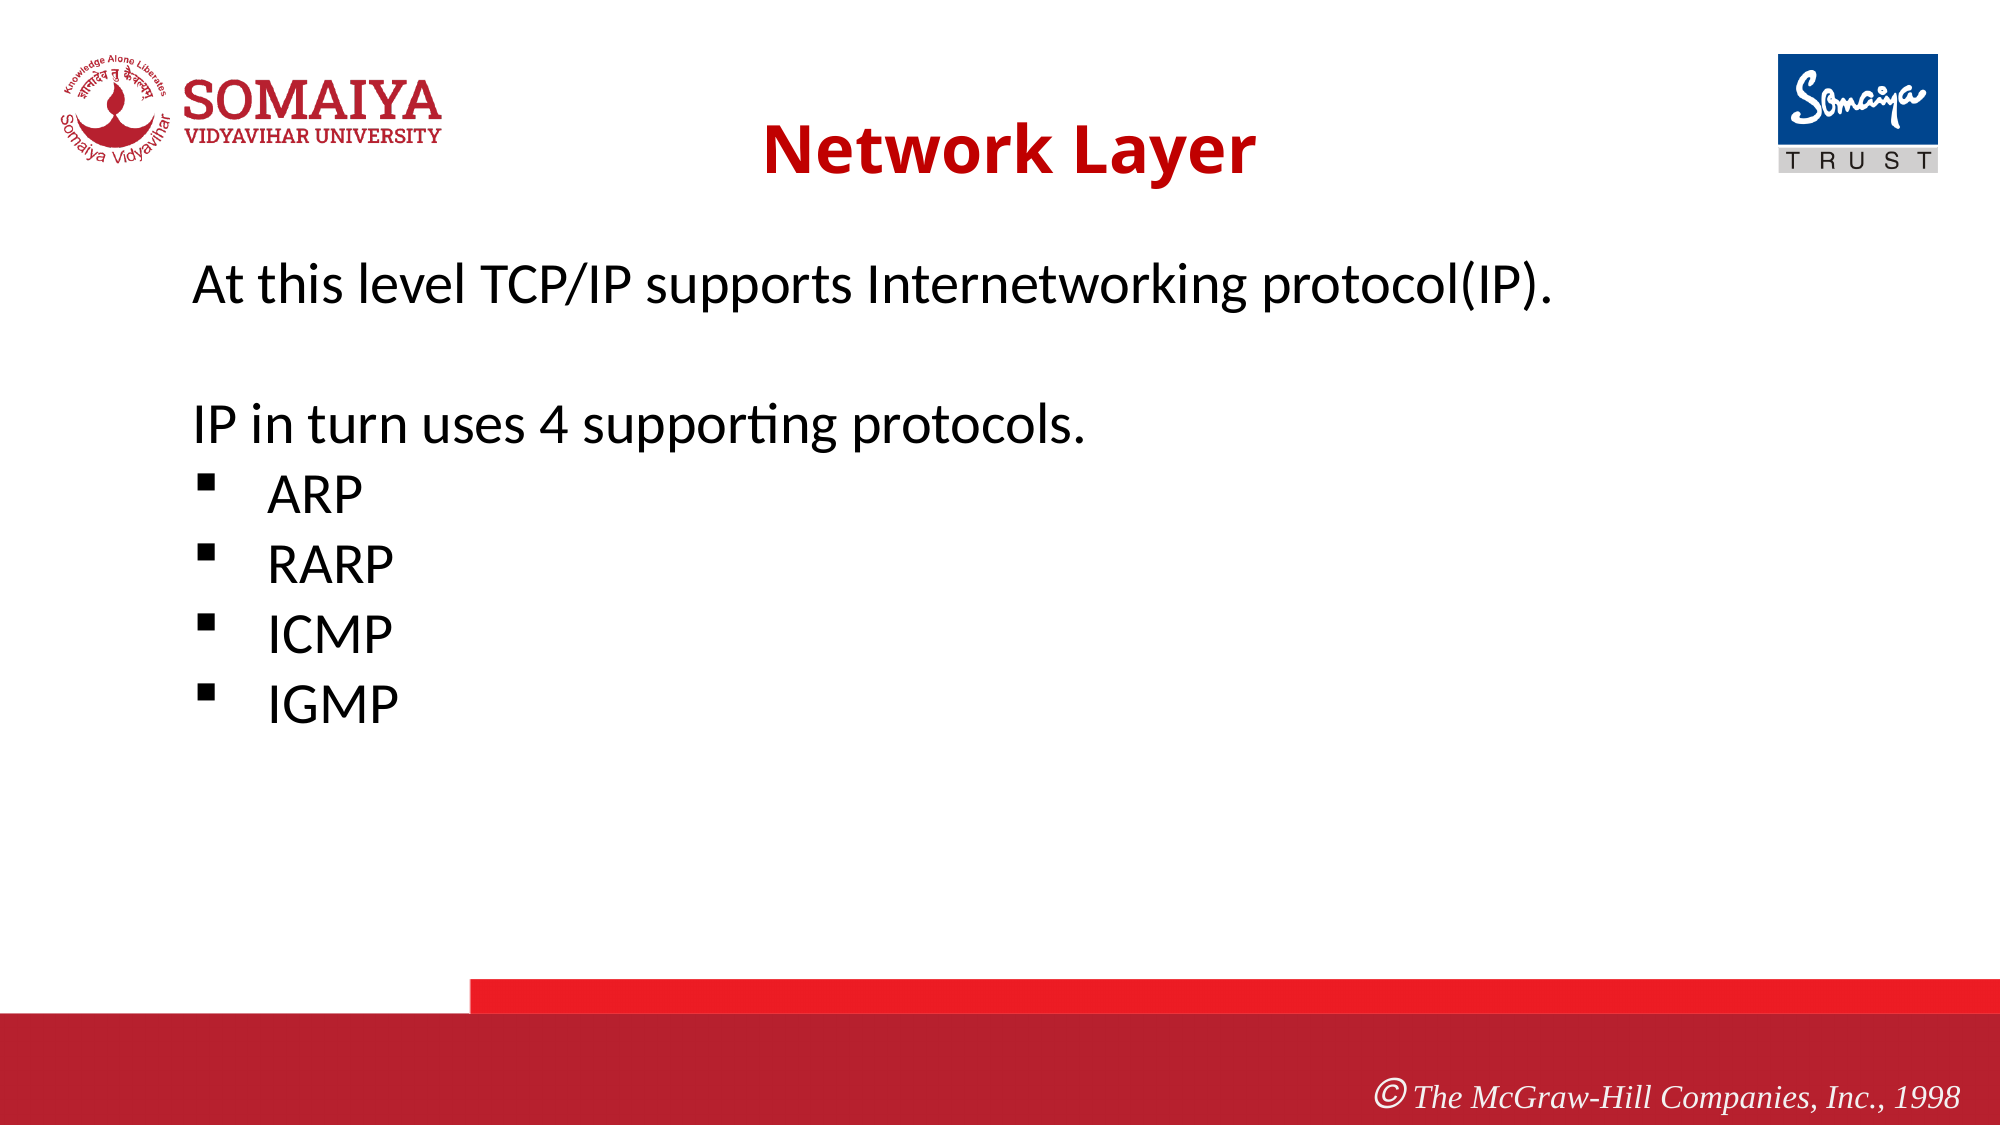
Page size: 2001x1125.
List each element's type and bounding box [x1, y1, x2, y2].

text_box [0, 34, 2000, 1125]
